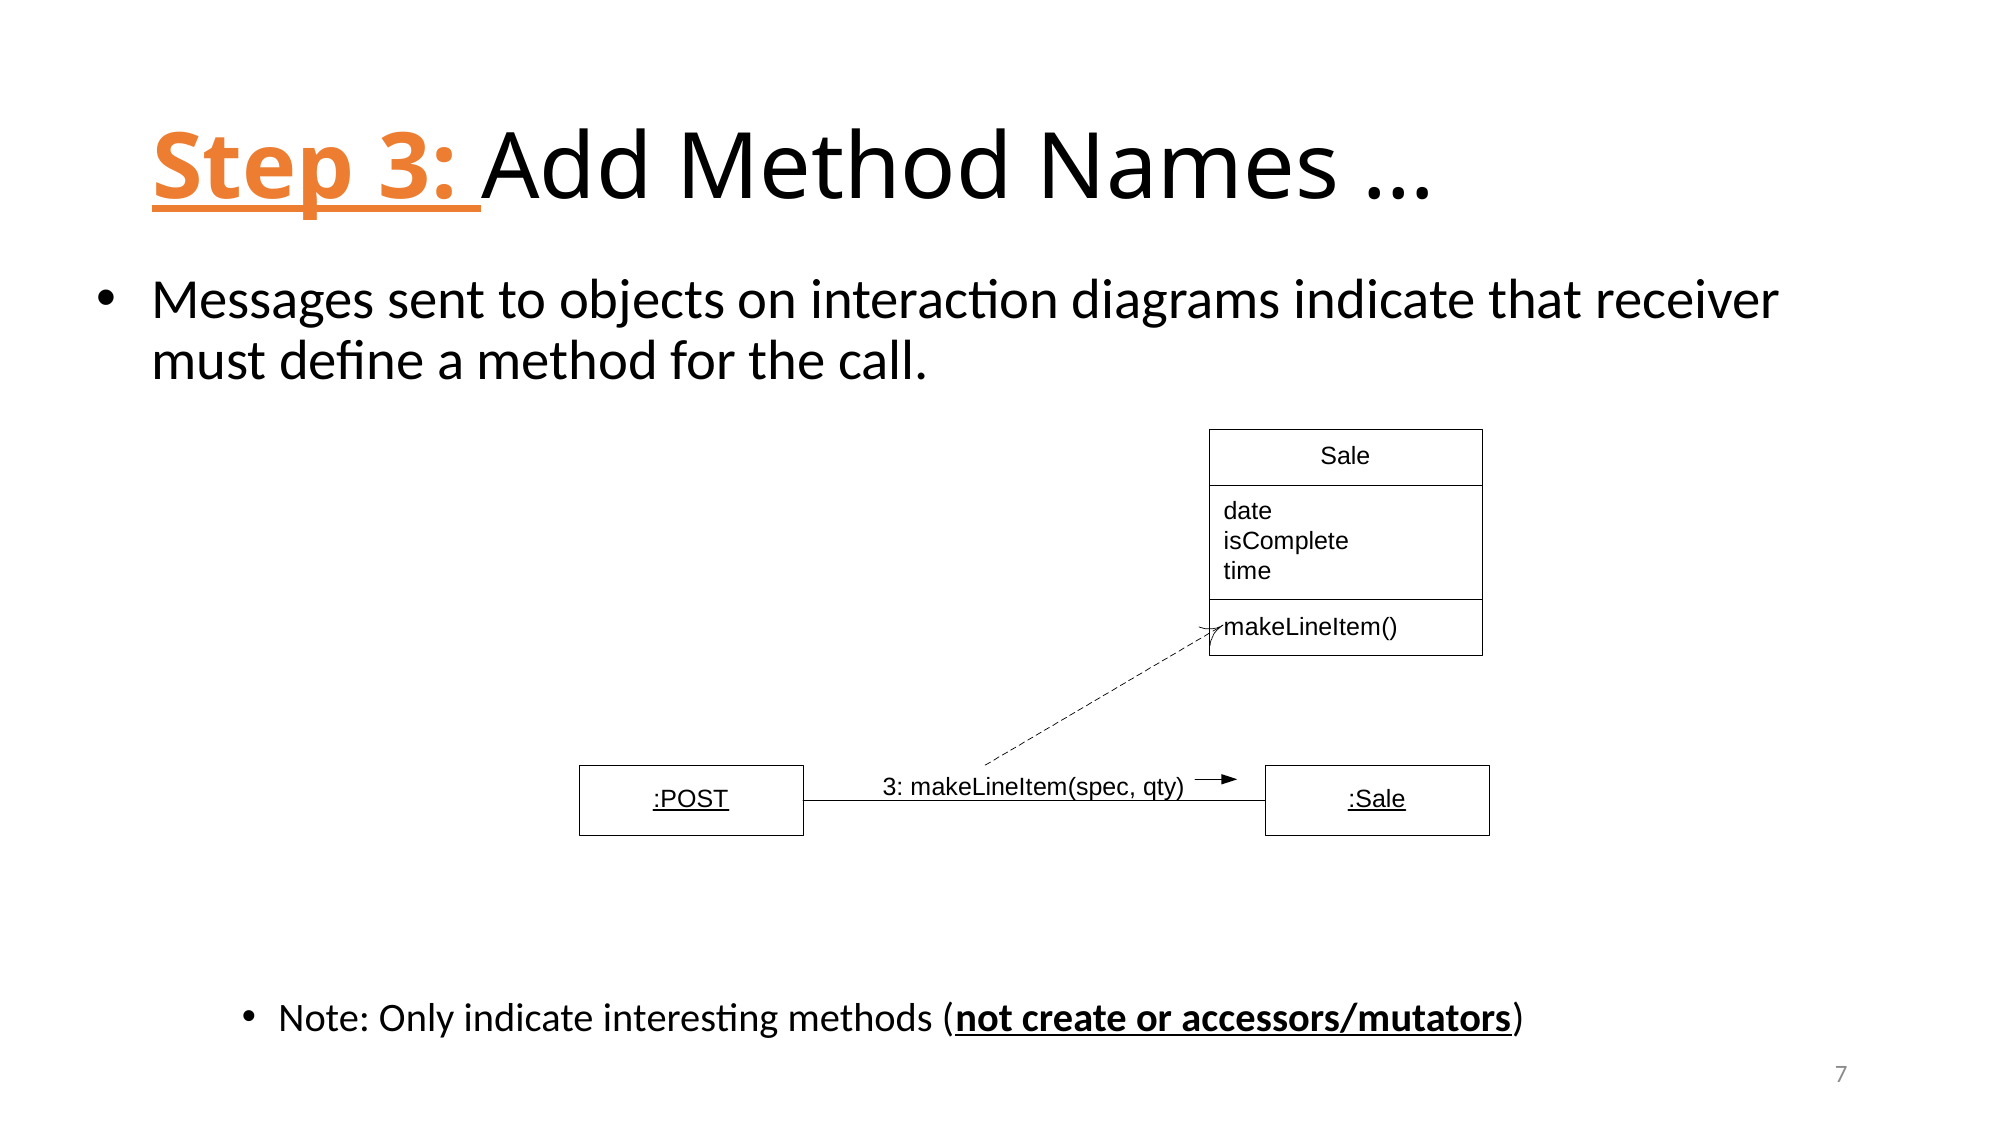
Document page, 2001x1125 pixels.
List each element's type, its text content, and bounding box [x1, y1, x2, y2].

picture [574, 424, 1495, 840]
list Messages sent to objects on interaction diagrams indicate that receiver must define a method for the call. Note: Only indicate interesting methods (not create or accessors/mutators) [81, 262, 1908, 1050]
slide_number 7 [1412, 1050, 1863, 1103]
title Step 3: Add Method Names … [137, 59, 1863, 262]
